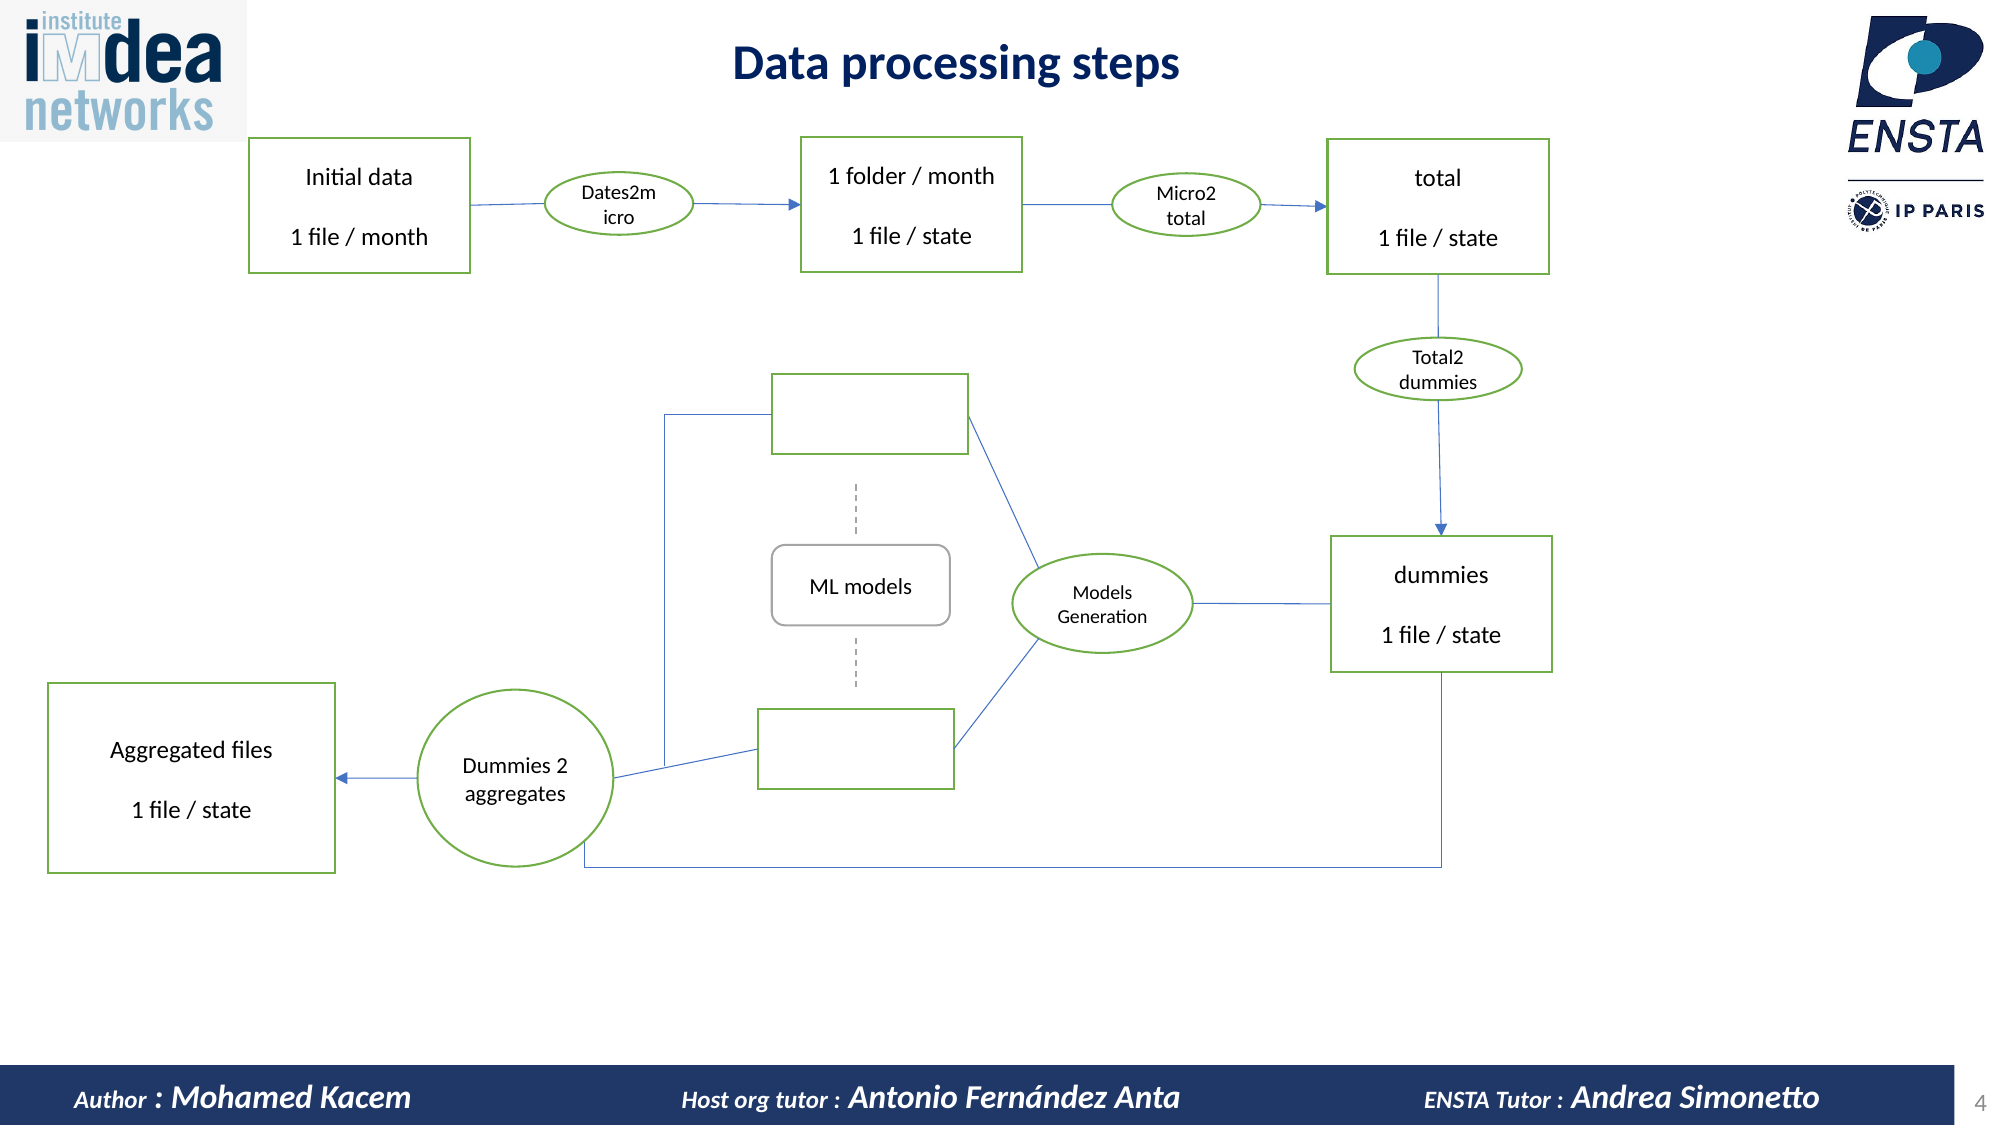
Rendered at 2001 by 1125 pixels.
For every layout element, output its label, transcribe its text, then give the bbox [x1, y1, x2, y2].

text_box Author : Mohamed Kacem Host org tutor : Antonio Fernández Anta ENSTA Tutor : Andrea Simonetto [0, 1065, 928, 1125]
text_box Initial data 1 file / month [248, 137, 471, 274]
text_box [757, 708, 928, 790]
text_box Total2 dummies [1353, 336, 1523, 402]
text_box Data processing steps [646, 22, 1267, 143]
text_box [613, 749, 759, 779]
text_box [771, 373, 928, 455]
text_box 1 folder / month 1 file / state [800, 143, 1023, 273]
text_box Dummies 2 aggregates [416, 688, 615, 868]
text_box Author : Mohamed Kacem Host org tutor : Antonio Fernández Anta ENSTA Tutor : Andrea Simonetto [1098, 1065, 1955, 1125]
text_box Micro2 total [1111, 172, 1262, 237]
picture [0, 0, 247, 142]
text_box Models Generation [1098, 552, 1194, 654]
text_box total 1 file / state [1326, 138, 1550, 275]
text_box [1438, 400, 1442, 537]
text_box [1439, 317, 1875, 424]
text_box dummies 1 file / state [1330, 535, 1553, 673]
picture [1831, 0, 2000, 248]
text_box Dates2micro [543, 171, 695, 236]
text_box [928, 327, 1098, 1125]
text_box ML models [772, 543, 928, 627]
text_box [664, 414, 772, 767]
slide_number 4 [1955, 1071, 2000, 1125]
text_box [92, 317, 1438, 424]
text_box Aggregated files 1 file / state [47, 682, 336, 874]
